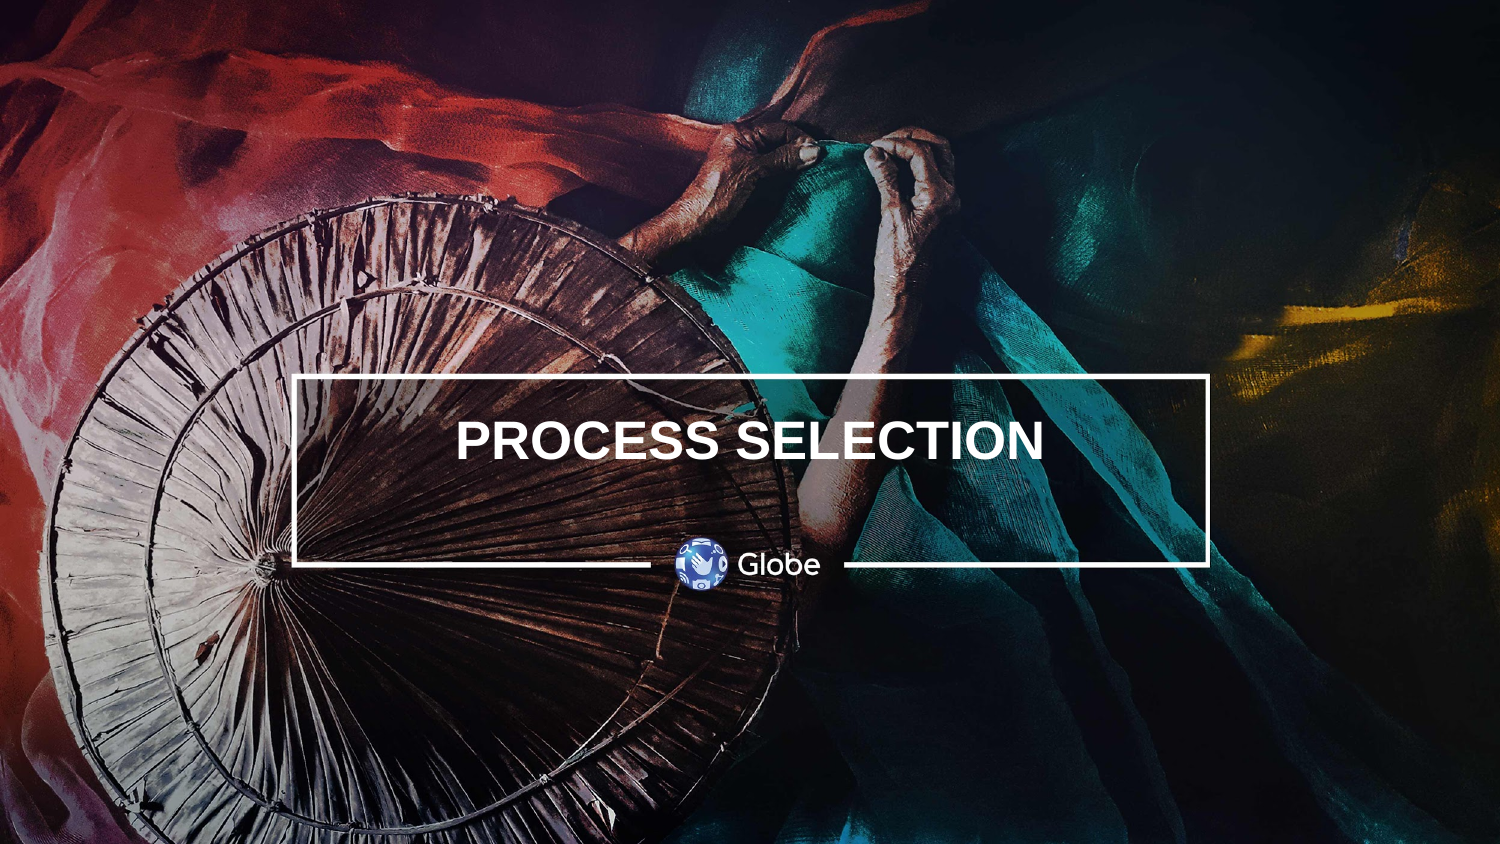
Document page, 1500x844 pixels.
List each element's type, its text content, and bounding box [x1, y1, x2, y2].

picture [0, 0, 1500, 844]
subtitle PROCESS SELECTION [295, 390, 1208, 521]
